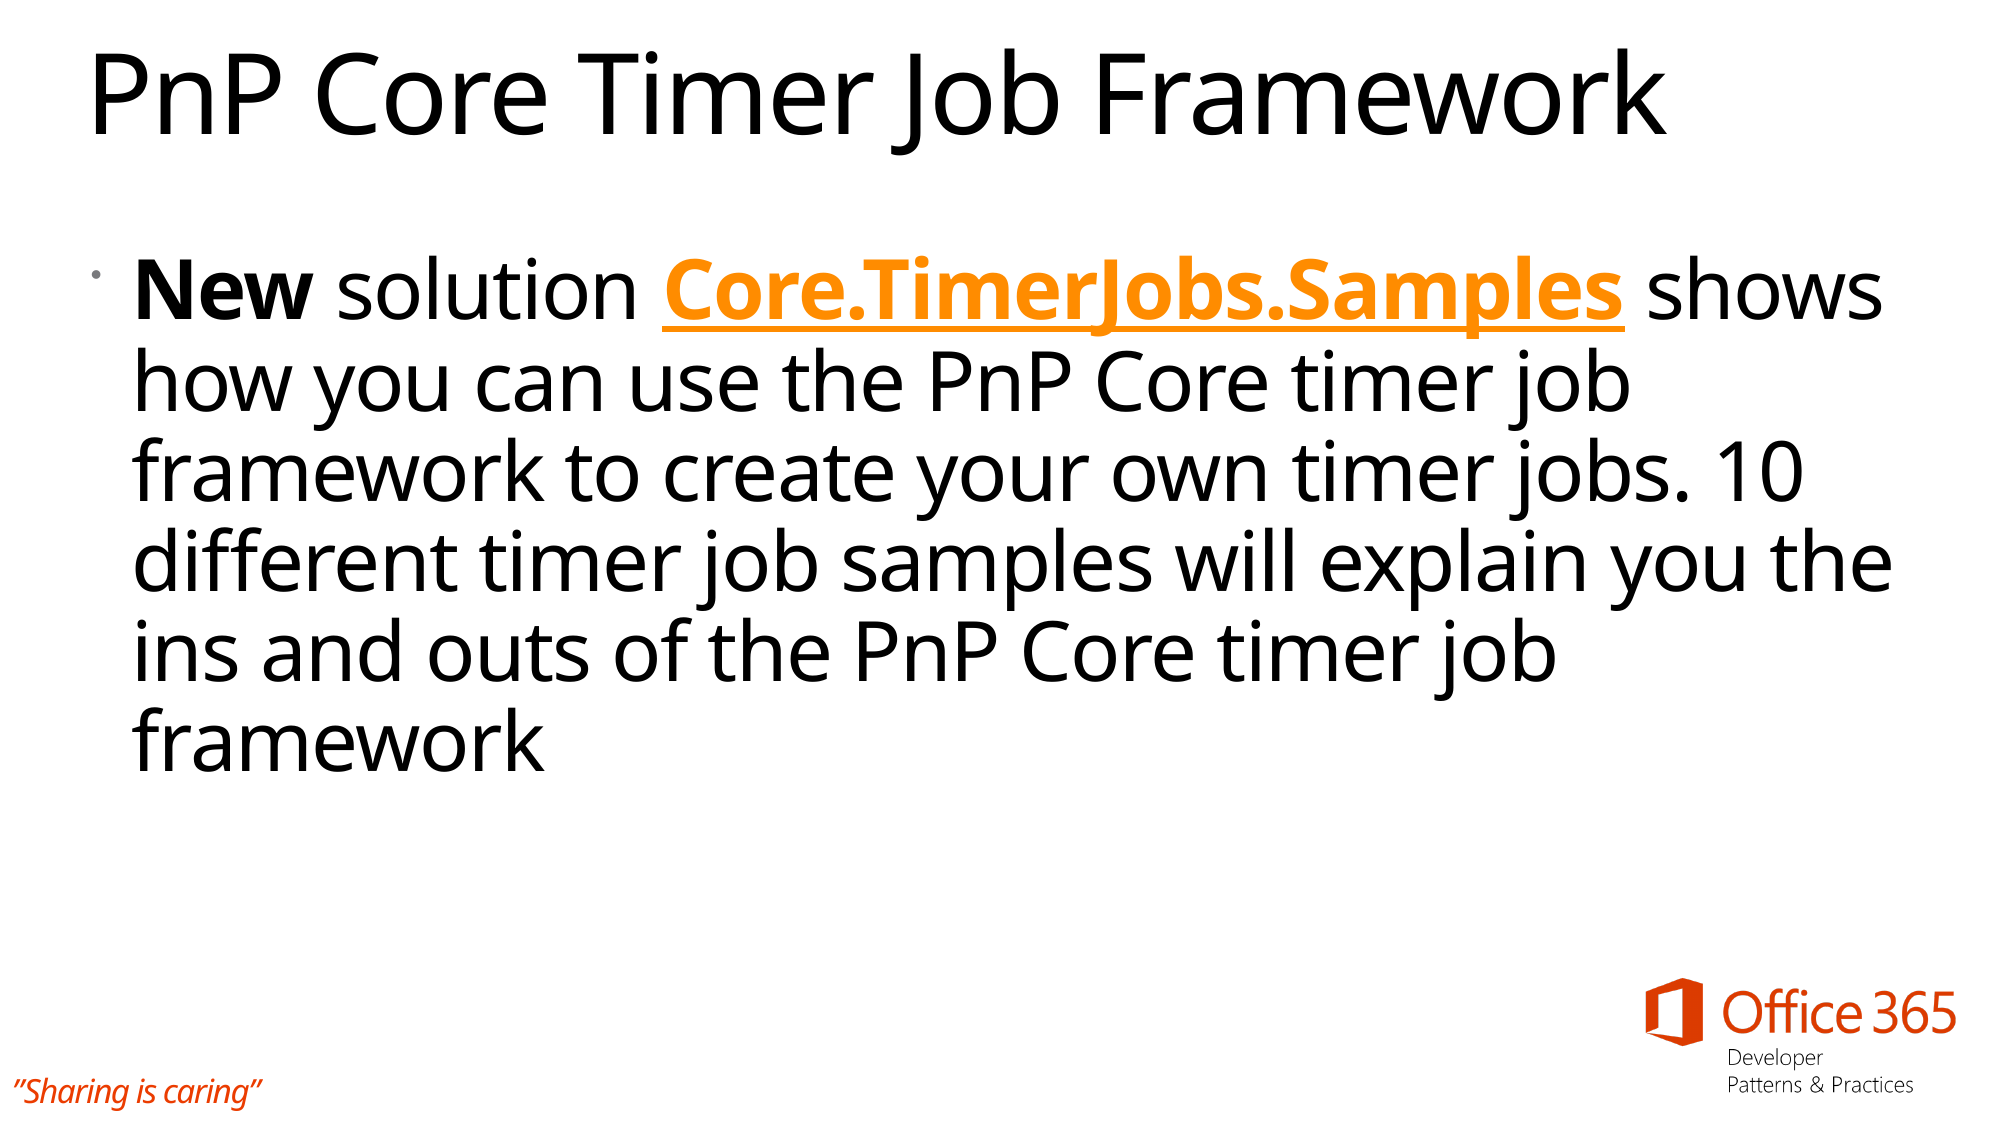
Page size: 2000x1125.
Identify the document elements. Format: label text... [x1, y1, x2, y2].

picture [1616, 948, 1983, 1111]
title PnP Core Timer Job Framework [85, 37, 1914, 161]
list New solution Core.TimerJobs.Samples shows how you can use the PnP Core timer job framework to create your own timer jobs. 10 different timer job samples will explain you the ins and outs of the PnP Core timer job framework [85, 237, 1914, 573]
